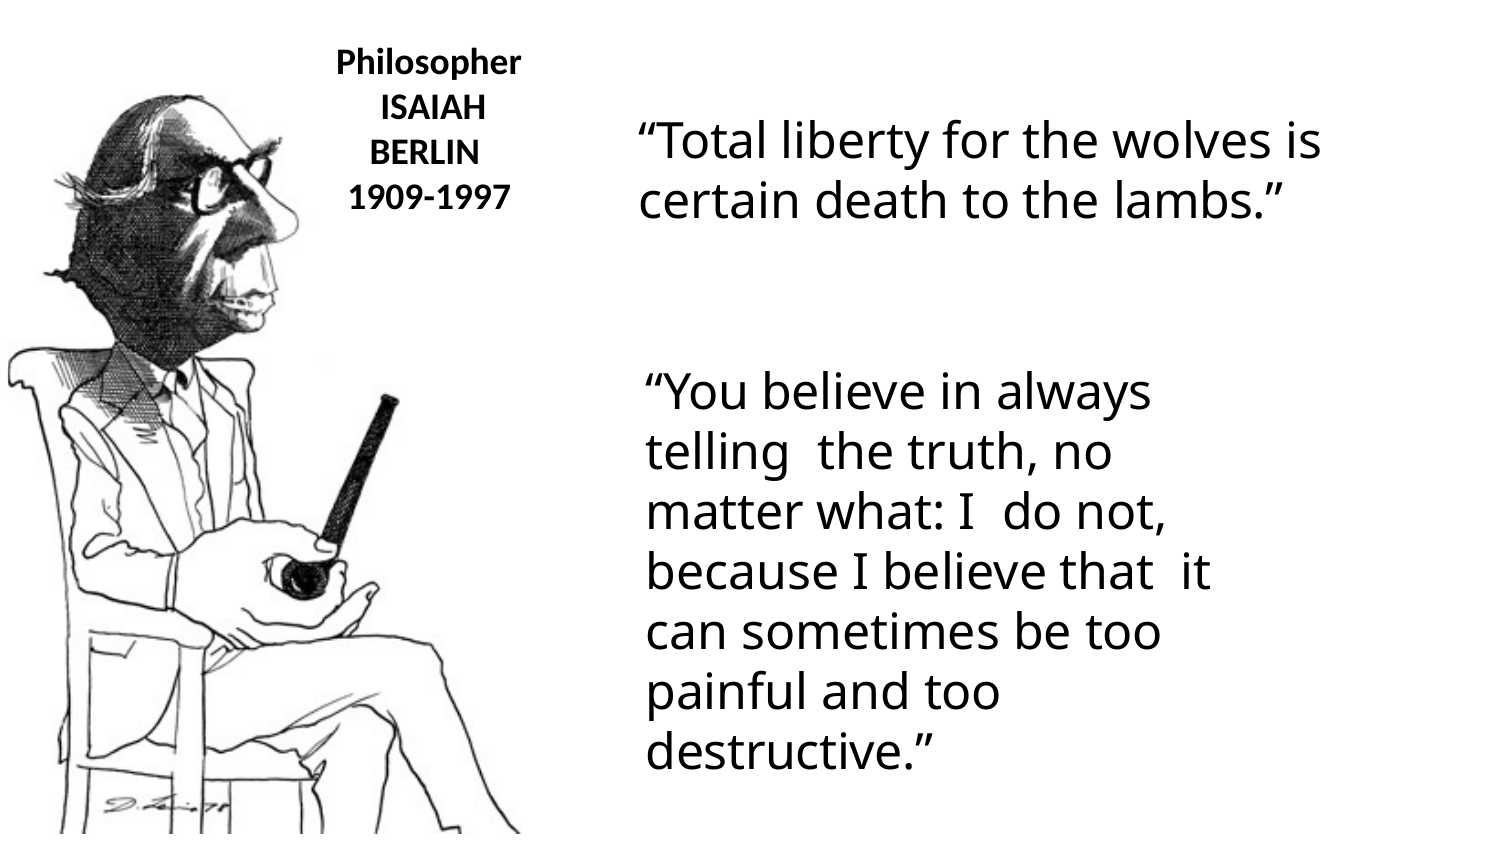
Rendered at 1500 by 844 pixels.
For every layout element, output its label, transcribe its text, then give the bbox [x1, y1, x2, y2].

title Philosopher ISAIAH BERLIN 1909-1997 [332, 35, 525, 218]
text_box “You believe in always telling the truth, no matter what: I do not, because I believe that it can sometimes be too painful and too destructive.” [630, 351, 1286, 787]
text_box [7, 94, 522, 834]
text_box “Total liberty for the wolves is certain death to the lambs.” [637, 106, 1337, 229]
